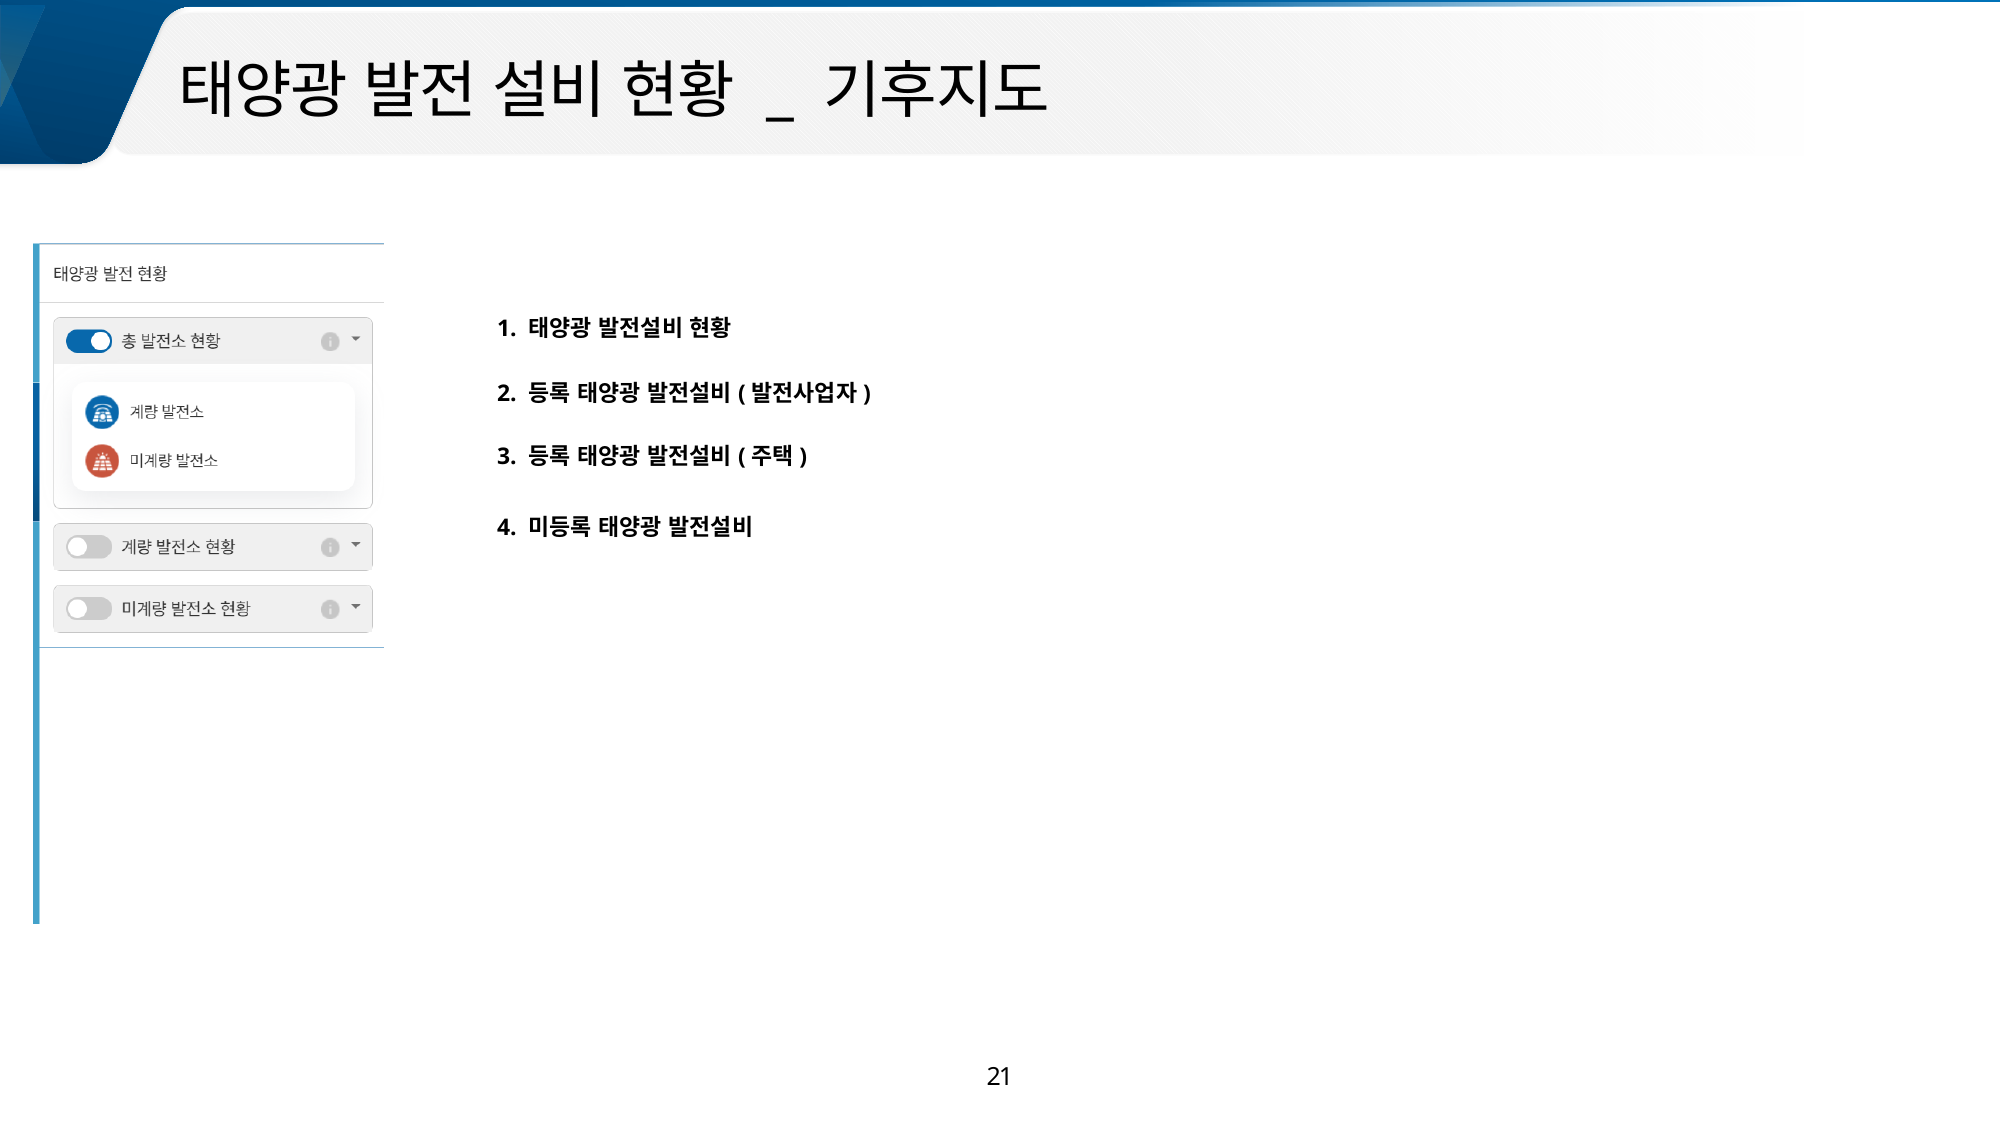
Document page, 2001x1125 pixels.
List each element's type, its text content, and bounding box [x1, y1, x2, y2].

picture [33, 237, 384, 924]
text_box 1. 태양광 발전설비 현황 [482, 292, 880, 349]
text_box 3. 등록 태양광 발전설비(주택) [482, 421, 924, 477]
text_box 4. 미등록 태양광 발전설비 [482, 491, 880, 548]
text_box 태양광 발전 설비 현황 _ 기후지도 [178, 49, 1551, 125]
text_box 2. 등록 태양광 발전설비(발전사업자) [482, 356, 924, 413]
